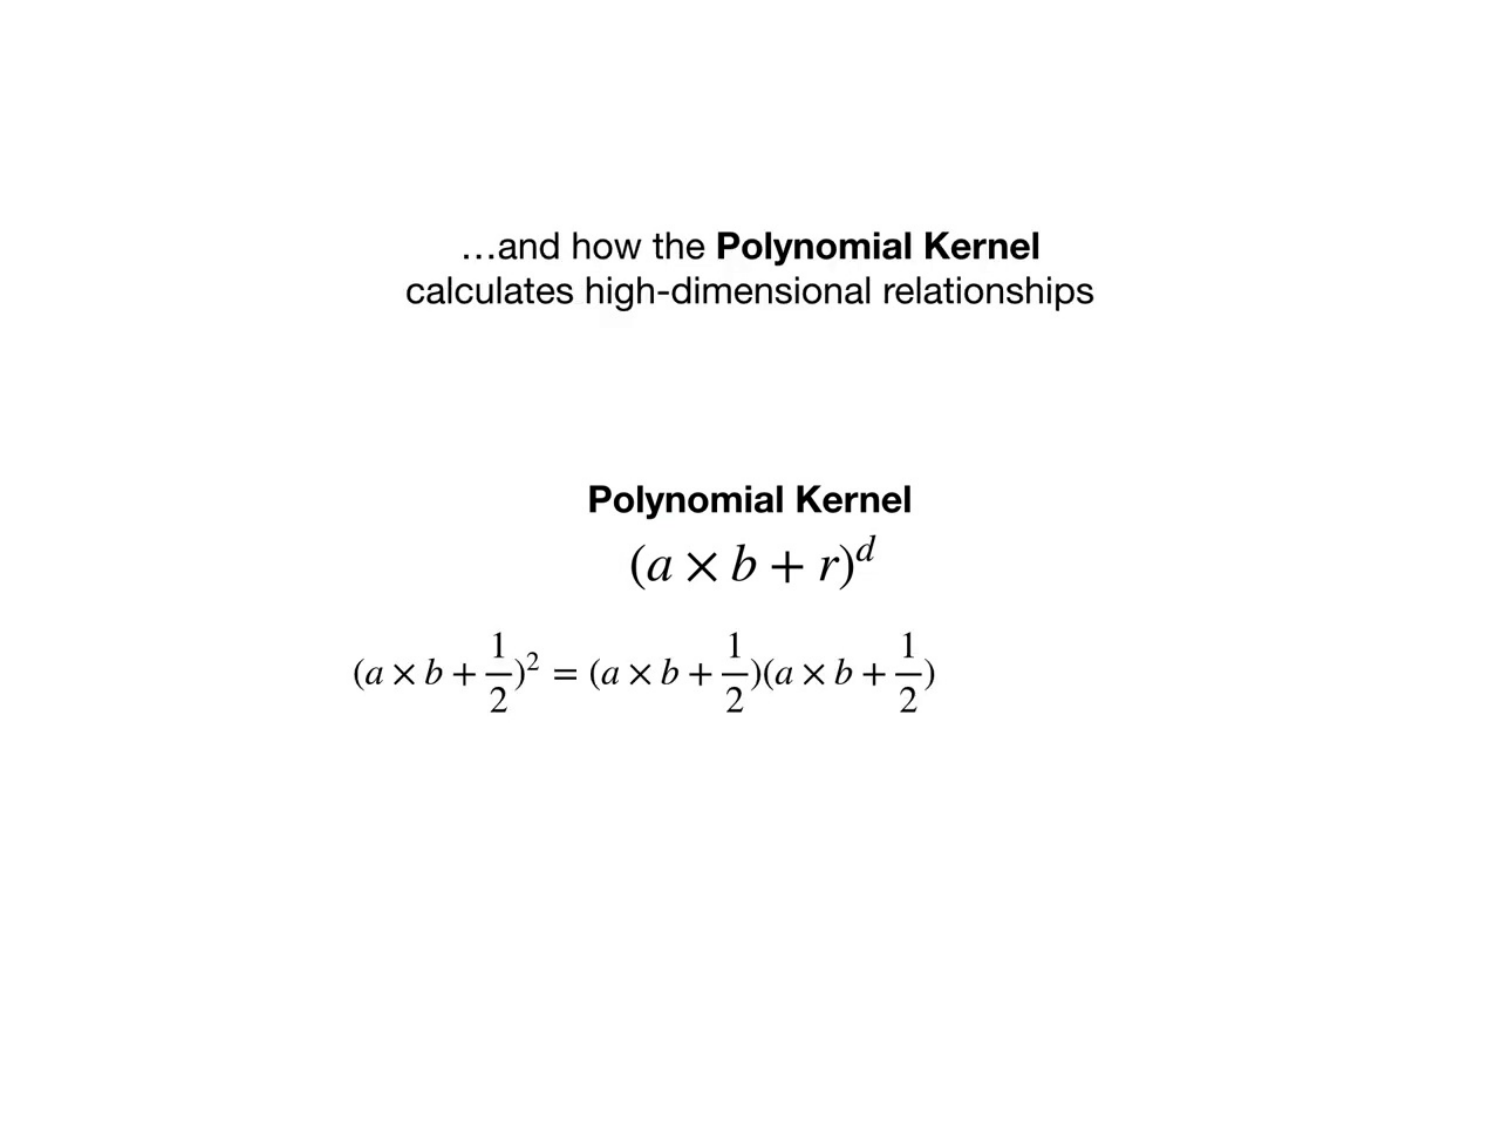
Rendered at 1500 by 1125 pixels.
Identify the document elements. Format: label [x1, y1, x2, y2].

picture [0, 140, 1500, 985]
